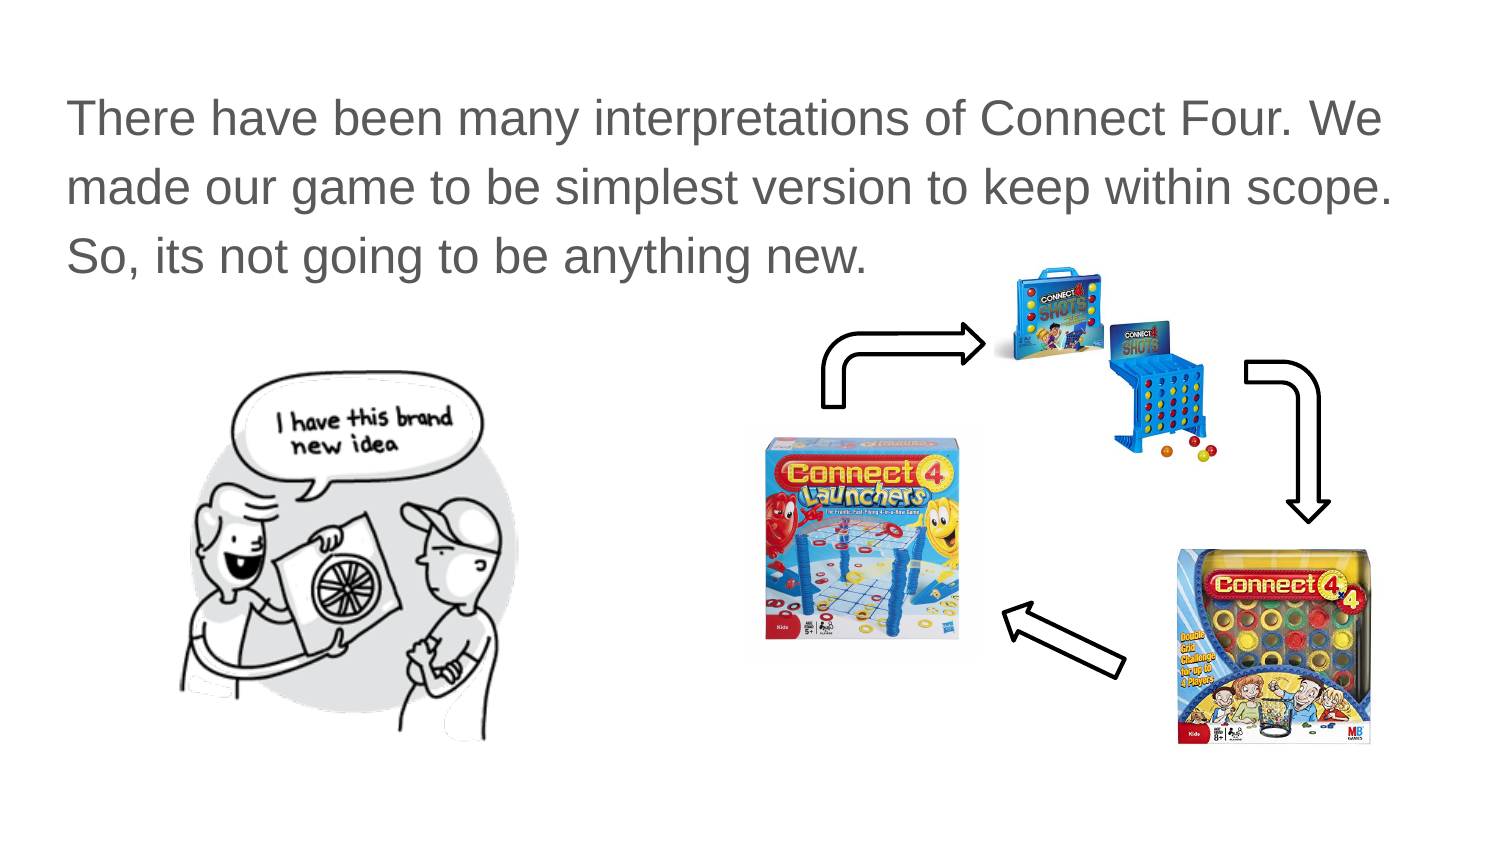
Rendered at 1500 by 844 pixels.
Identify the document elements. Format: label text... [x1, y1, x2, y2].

picture [1167, 539, 1381, 753]
list There have been many interpretations of Connect Four. We made our game to be simplest version to keep within scope. So, its not going to be anything new. [51, 61, 1449, 623]
text_box [821, 321, 986, 410]
picture [994, 250, 1225, 481]
picture [744, 424, 978, 658]
text_box [1001, 600, 1127, 680]
text_box [1244, 359, 1332, 525]
picture [161, 370, 537, 747]
